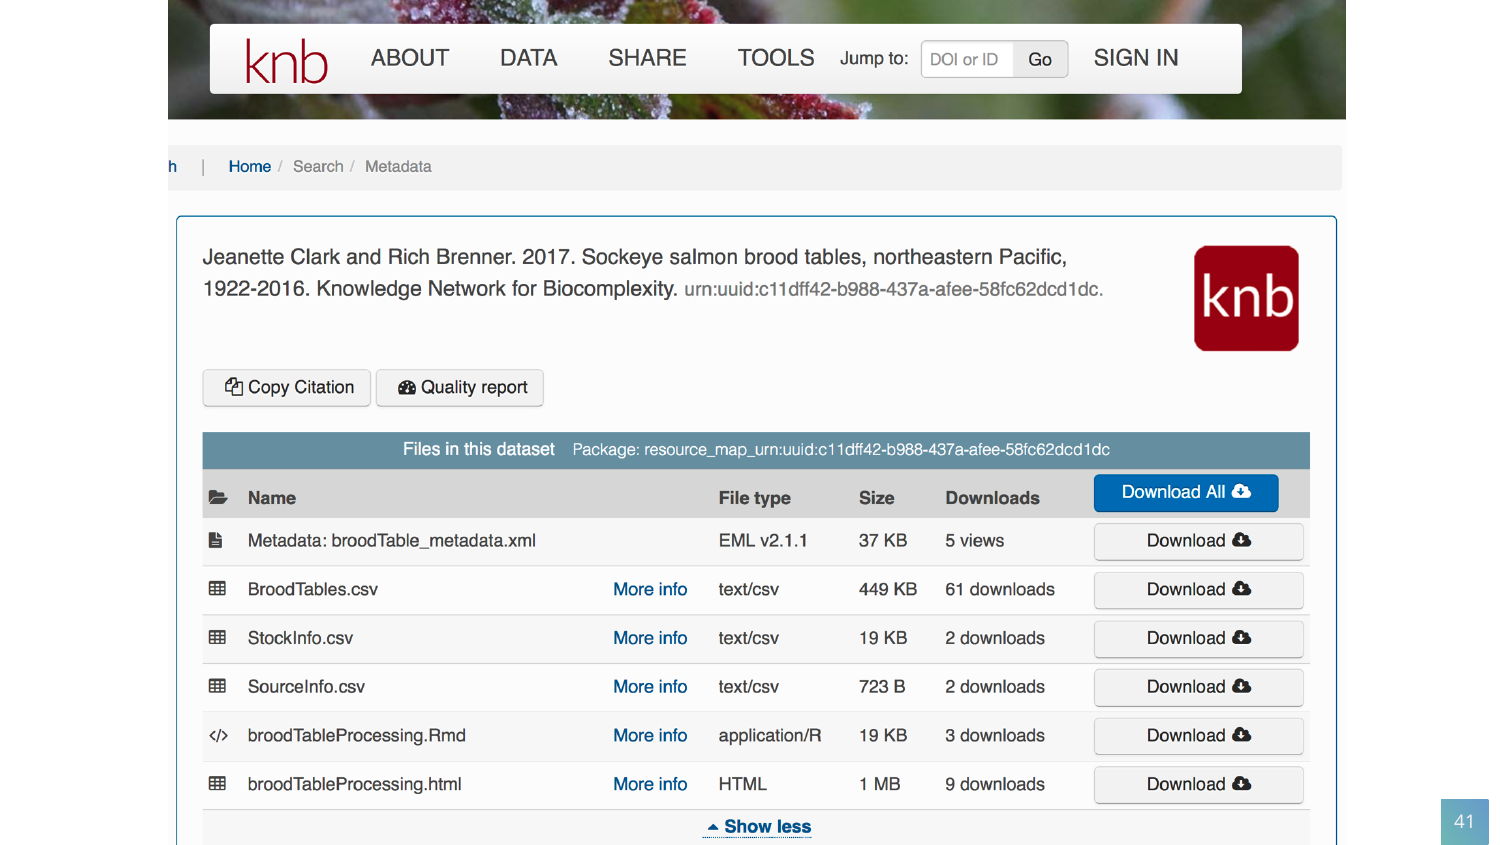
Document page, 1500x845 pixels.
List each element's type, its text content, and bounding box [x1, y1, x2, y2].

picture [167, 0, 1346, 845]
slide_number 41 [1443, 803, 1486, 841]
